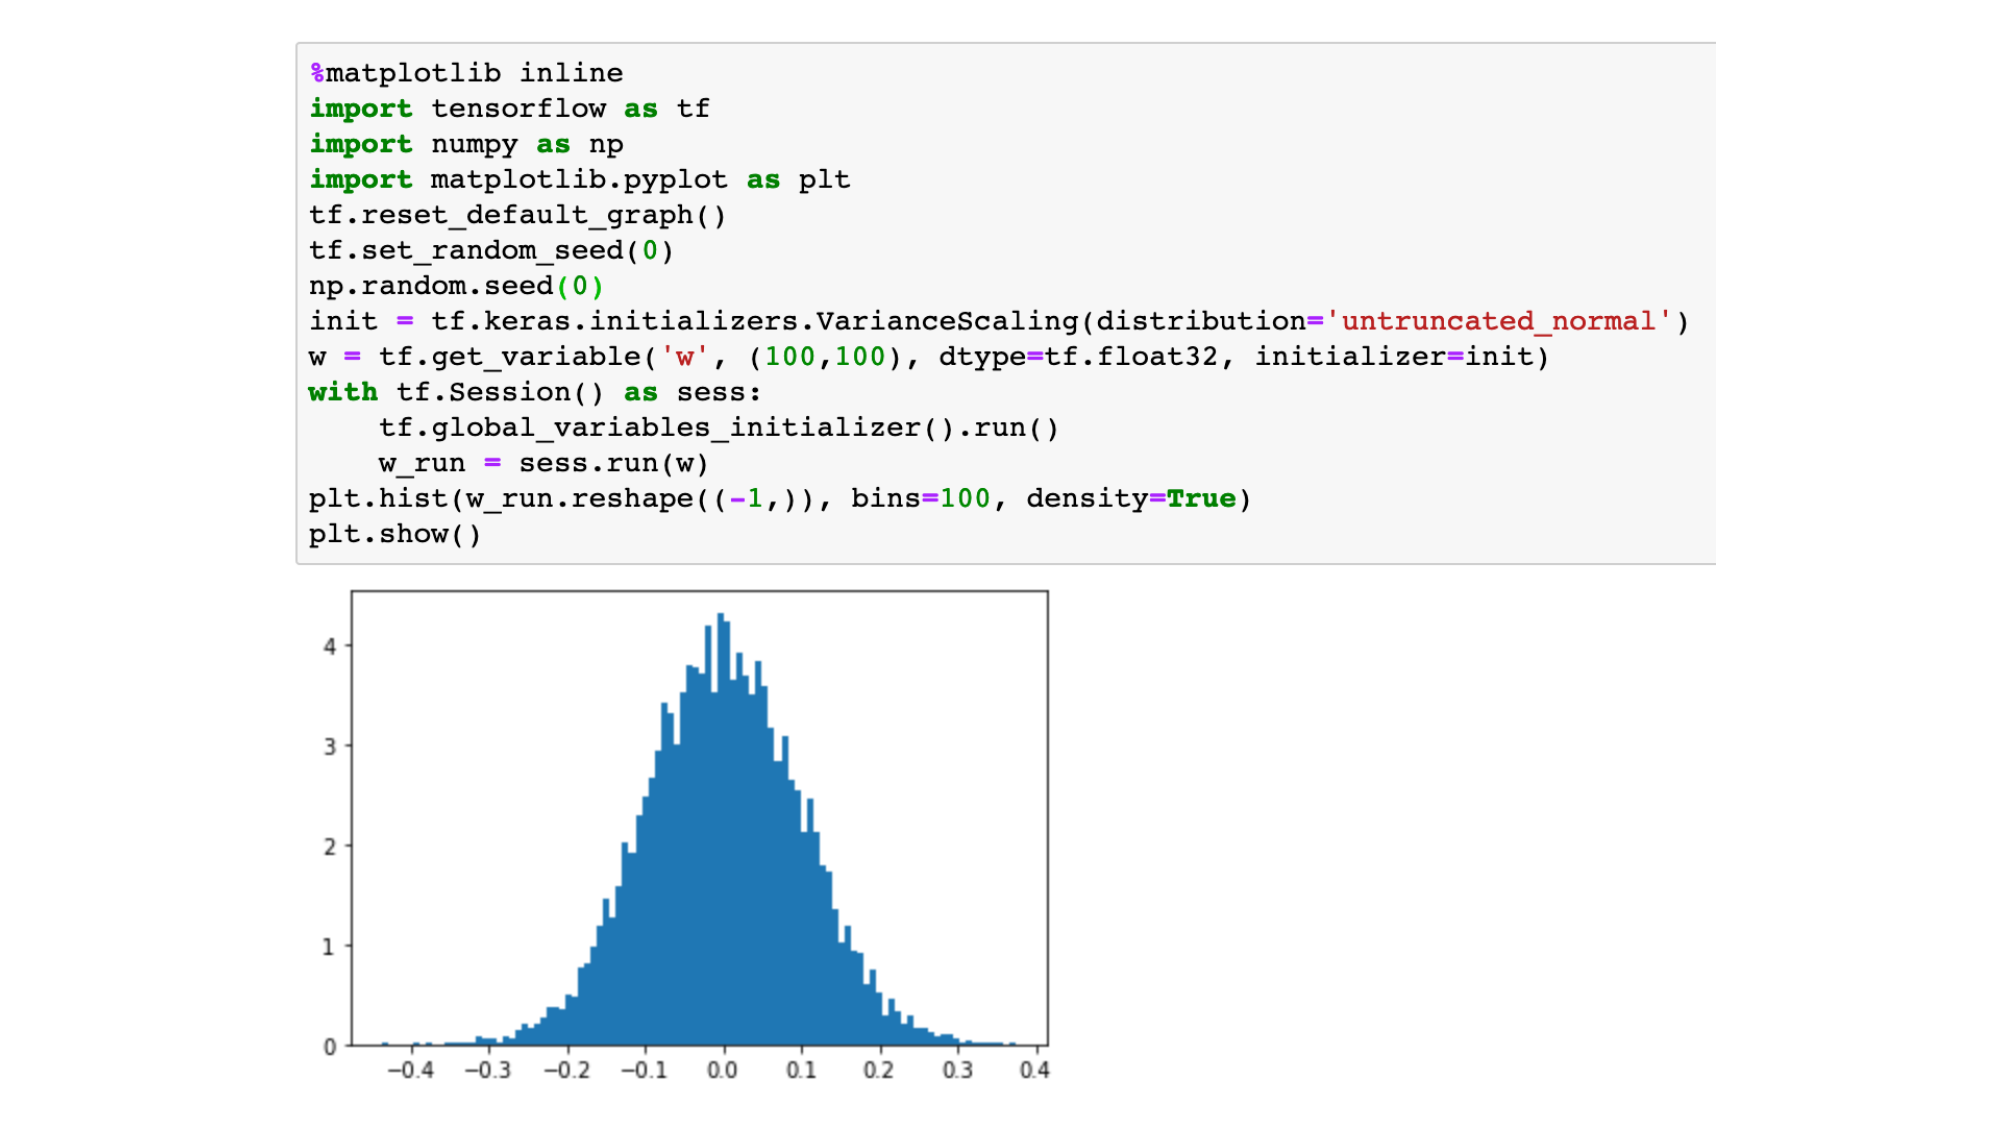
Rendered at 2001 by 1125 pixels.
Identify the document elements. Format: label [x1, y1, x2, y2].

picture [284, 21, 1716, 1104]
